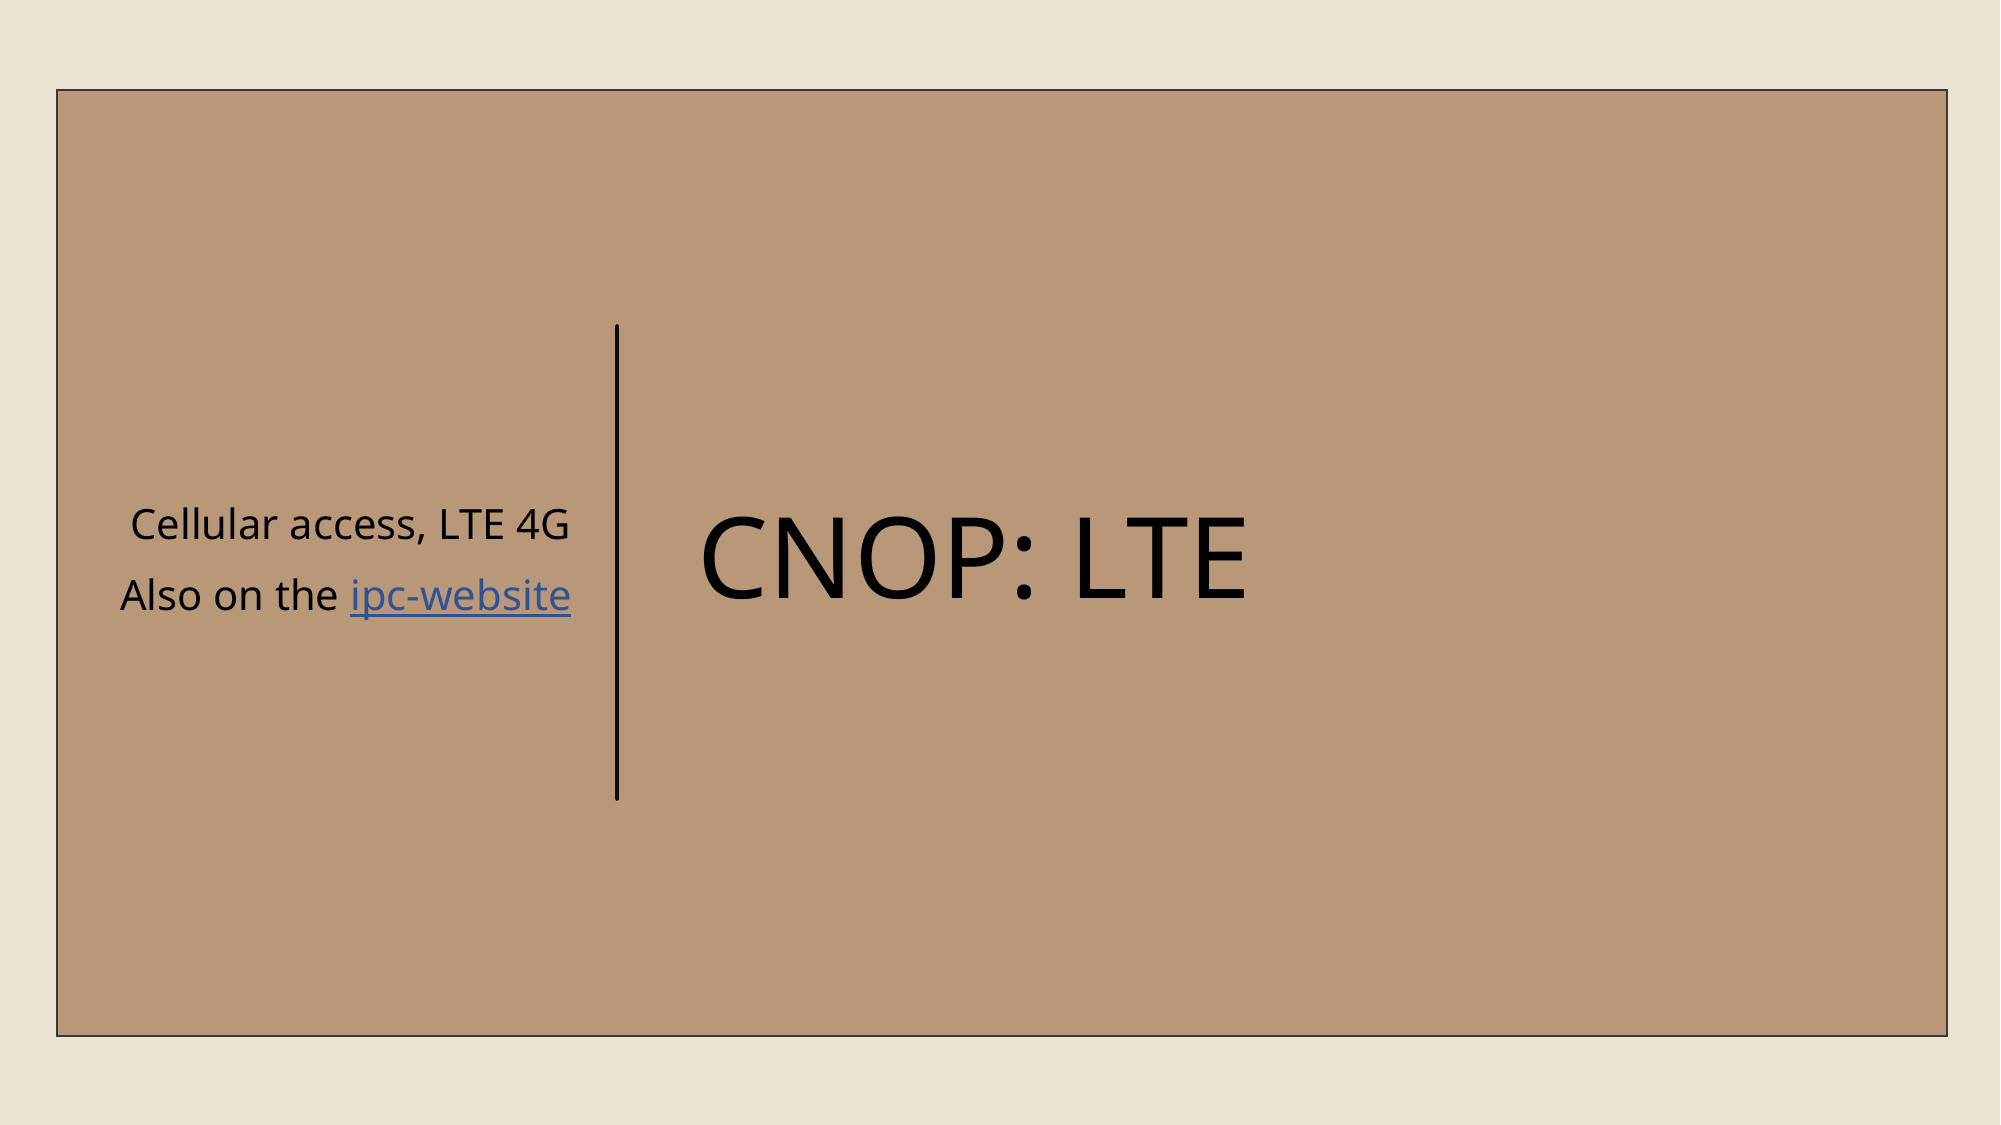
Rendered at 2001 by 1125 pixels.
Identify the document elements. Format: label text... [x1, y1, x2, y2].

title CNOP: LTE [645, 208, 1910, 917]
list Cellular access, LTE 4G Also on the ipc-website [90, 208, 587, 917]
